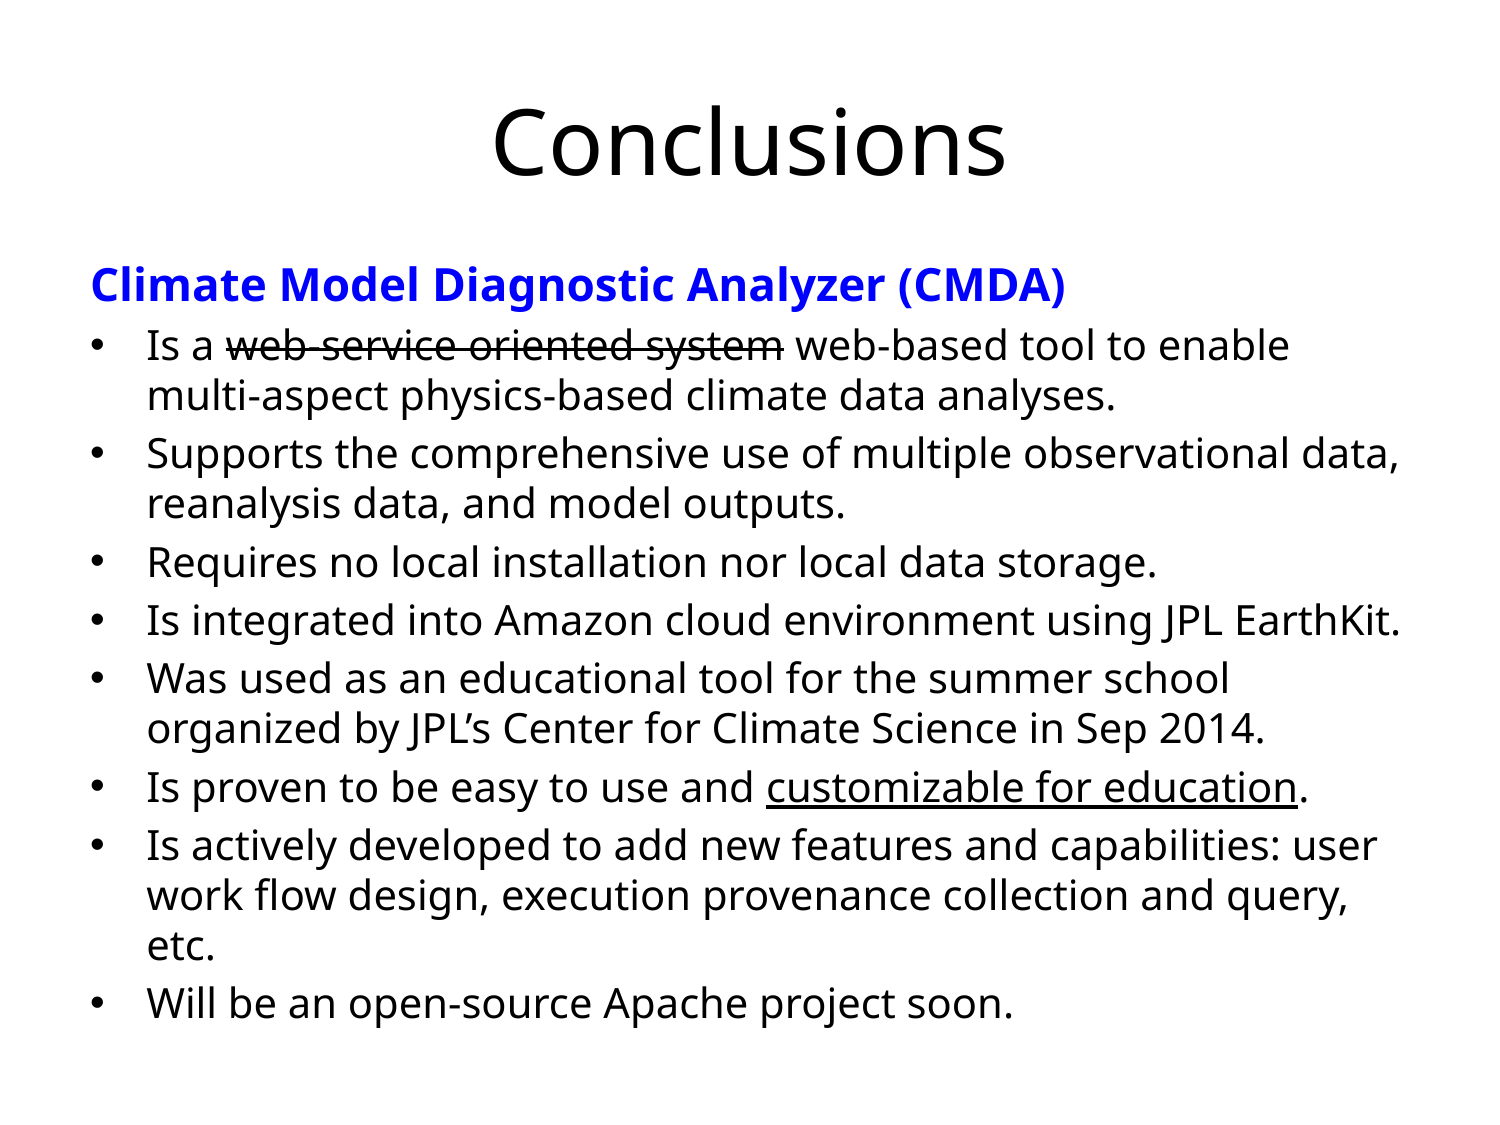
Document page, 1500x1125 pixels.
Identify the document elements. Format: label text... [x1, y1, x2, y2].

list Climate Model Diagnostic Analyzer (CMDA) Is a web-service oriented system web-based tool to enable multi-aspect physics-based climate data analyses. Supports the comprehensive use of multiple observational data, reanalysis data, and model outputs. Requires no local installation nor local data storage. Is integrated into Amazon cloud environment using JPL EarthKit. Was used as an educational tool for the summer school organized by JPL’s Center for Climate Science in Sep 2014. Is proven to be easy to use and customizable for education. Is actively developed to add new features and capabilities: user work flow design, execution provenance collection and query, etc. Will be an open-source Apache project soon. [75, 247, 1425, 1094]
title Conclusions [75, 45, 1425, 233]
